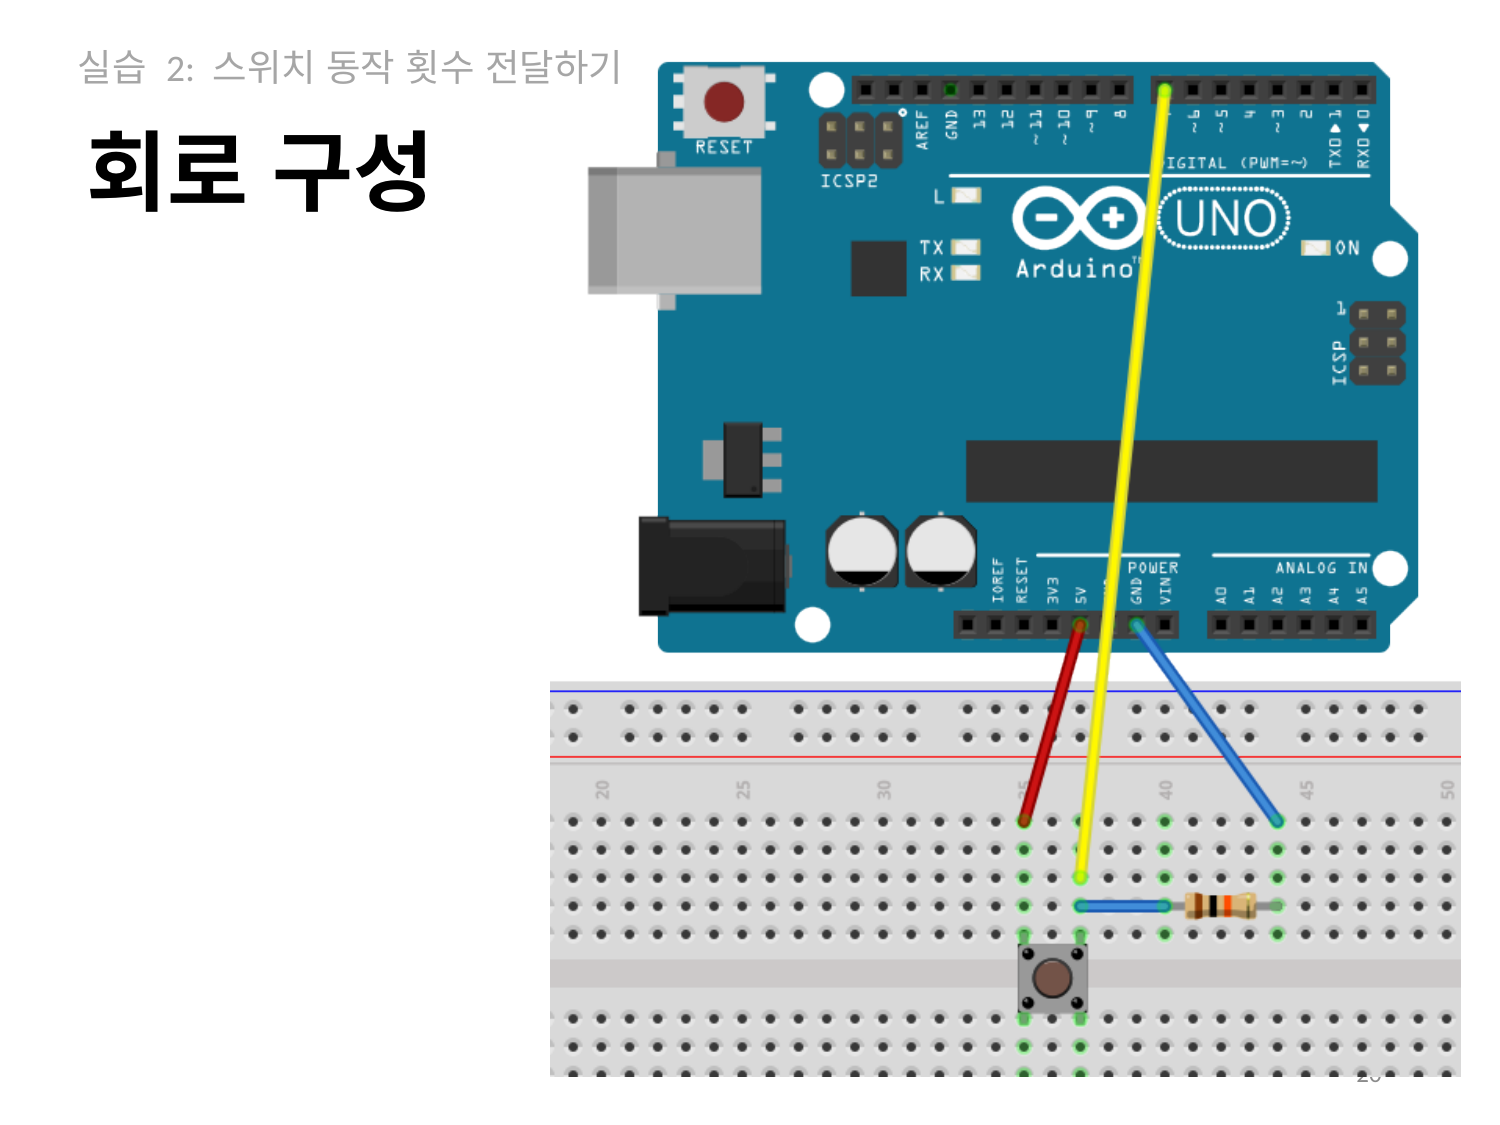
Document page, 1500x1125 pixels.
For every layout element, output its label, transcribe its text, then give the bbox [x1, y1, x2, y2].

text_box 실습 2: 스위치 동작 횟수 전달하기 [62, 36, 639, 97]
text_box 회로 구성 [71, 120, 550, 232]
slide_number 20 [1059, 1077, 1397, 1103]
picture [550, 47, 1461, 1077]
